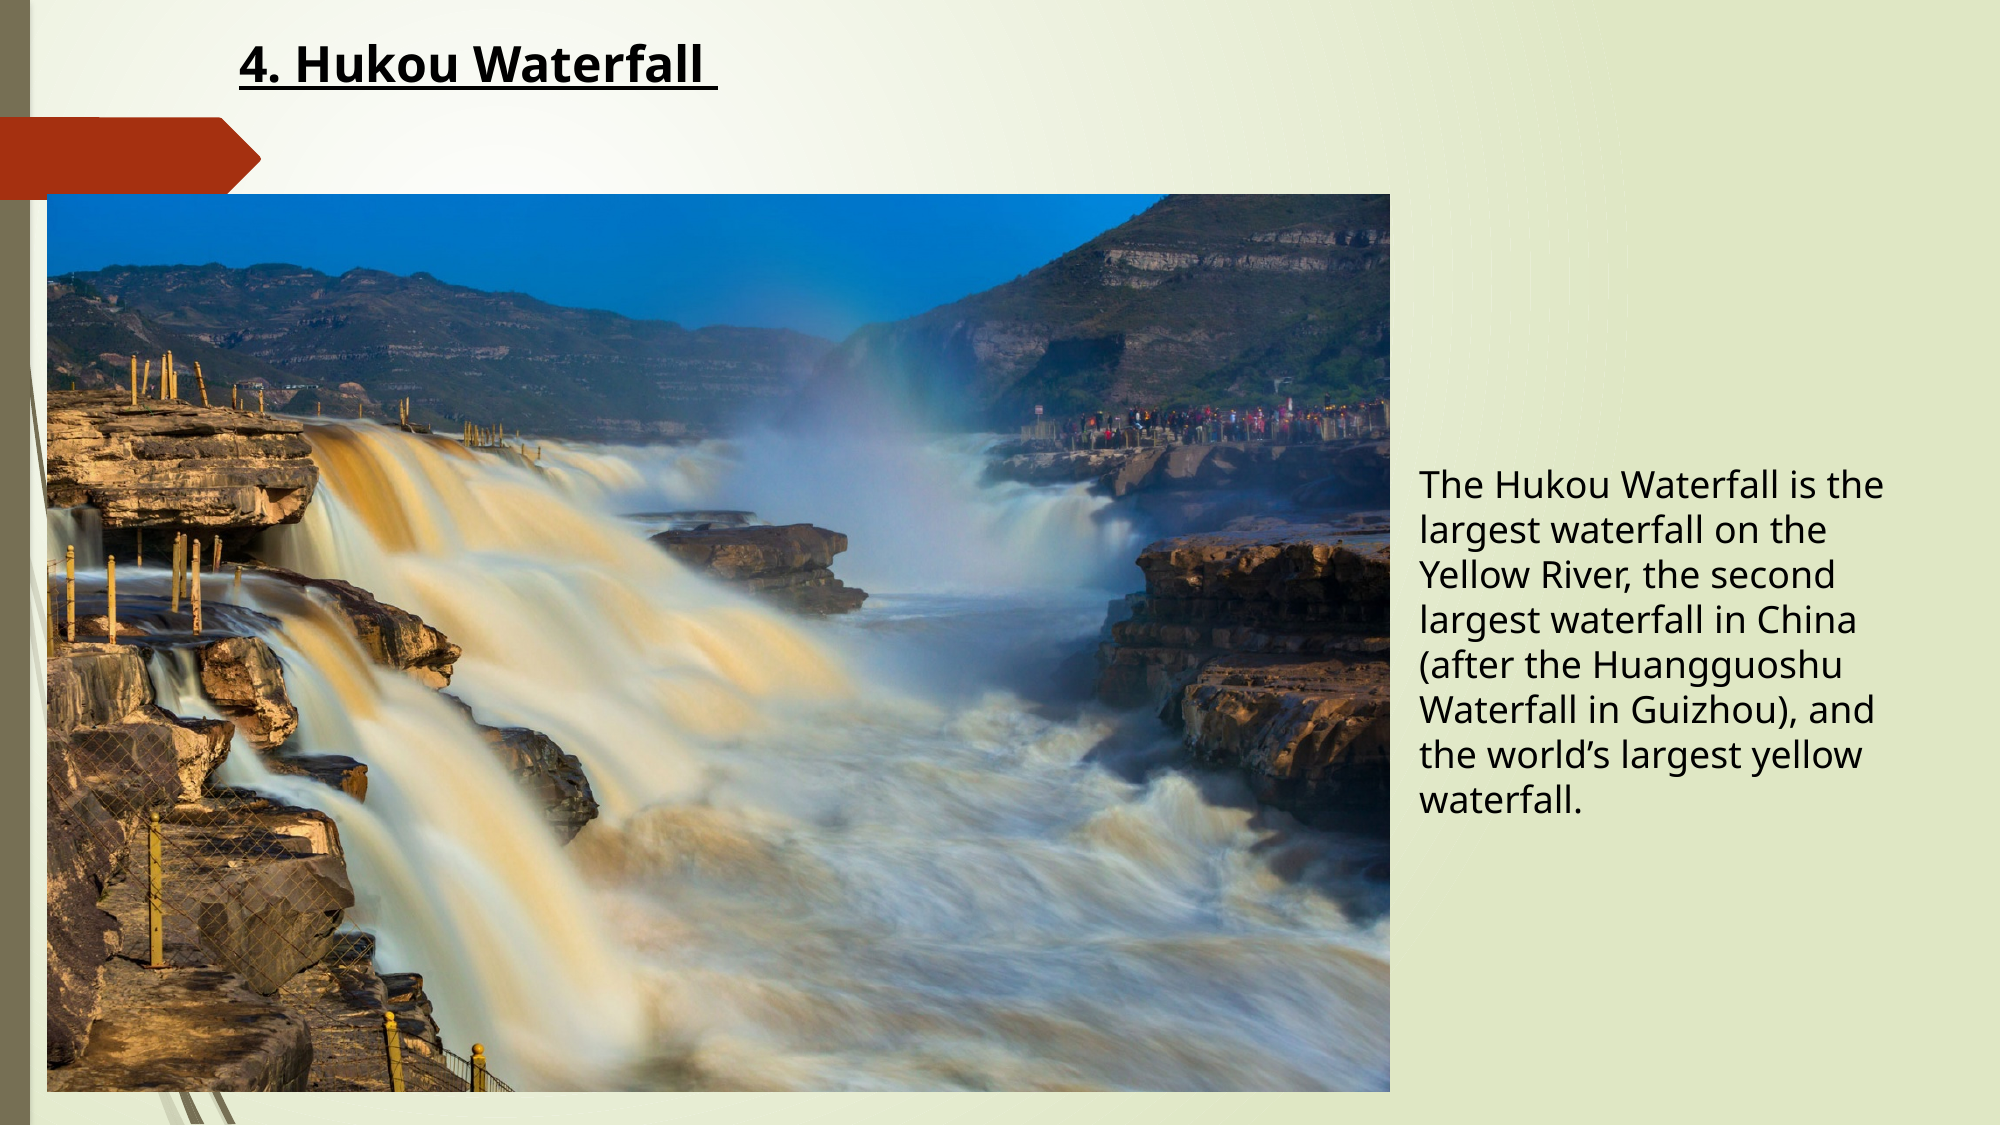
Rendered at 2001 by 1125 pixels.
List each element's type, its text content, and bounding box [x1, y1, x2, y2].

text_box 4. Hukou Waterfall [224, 24, 1090, 100]
picture [47, 194, 1391, 1092]
text_box The Hukou Waterfall is the largest waterfall on the Yellow River, the second largest waterfall in China (after the Huangguoshu Waterfall in Guizhou), and the world’s largest yellow waterfall. [1404, 453, 1957, 829]
